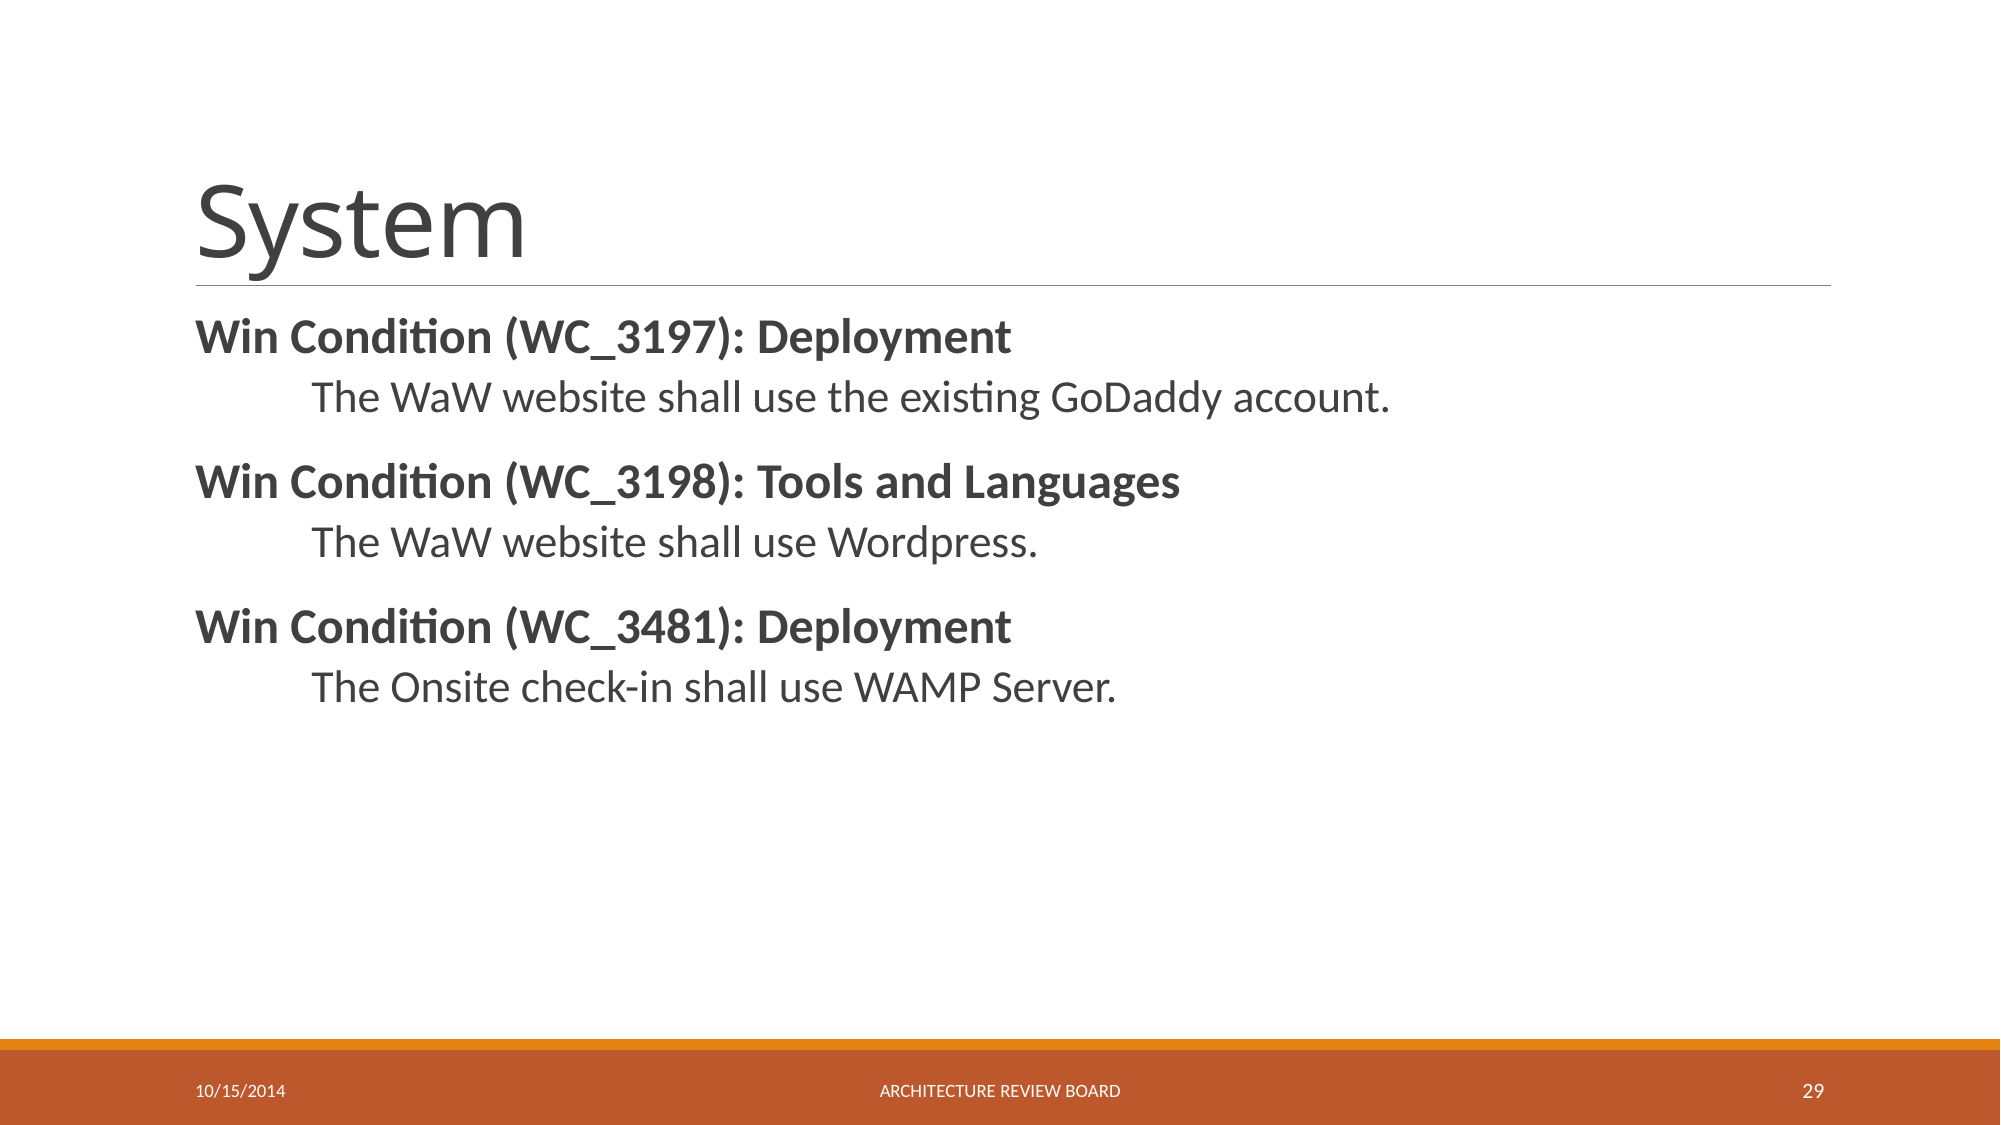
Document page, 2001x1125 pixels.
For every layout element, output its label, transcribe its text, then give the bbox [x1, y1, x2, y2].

slide_number 29 [1624, 1059, 1840, 1120]
title System [180, 47, 1830, 285]
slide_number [180, 1059, 586, 1120]
list Win Condition (WC_3197): Deployment The WaW website shall use the existing GoDaddy account. Win Condition (WC_3198): Tools and Languages The WaW website shall use Wordpress. Win Condition (WC_3481): Deployment The Onsite check-in shall use WAMP Server. [180, 302, 1830, 963]
footer Architecture review board [604, 1059, 1396, 1120]
